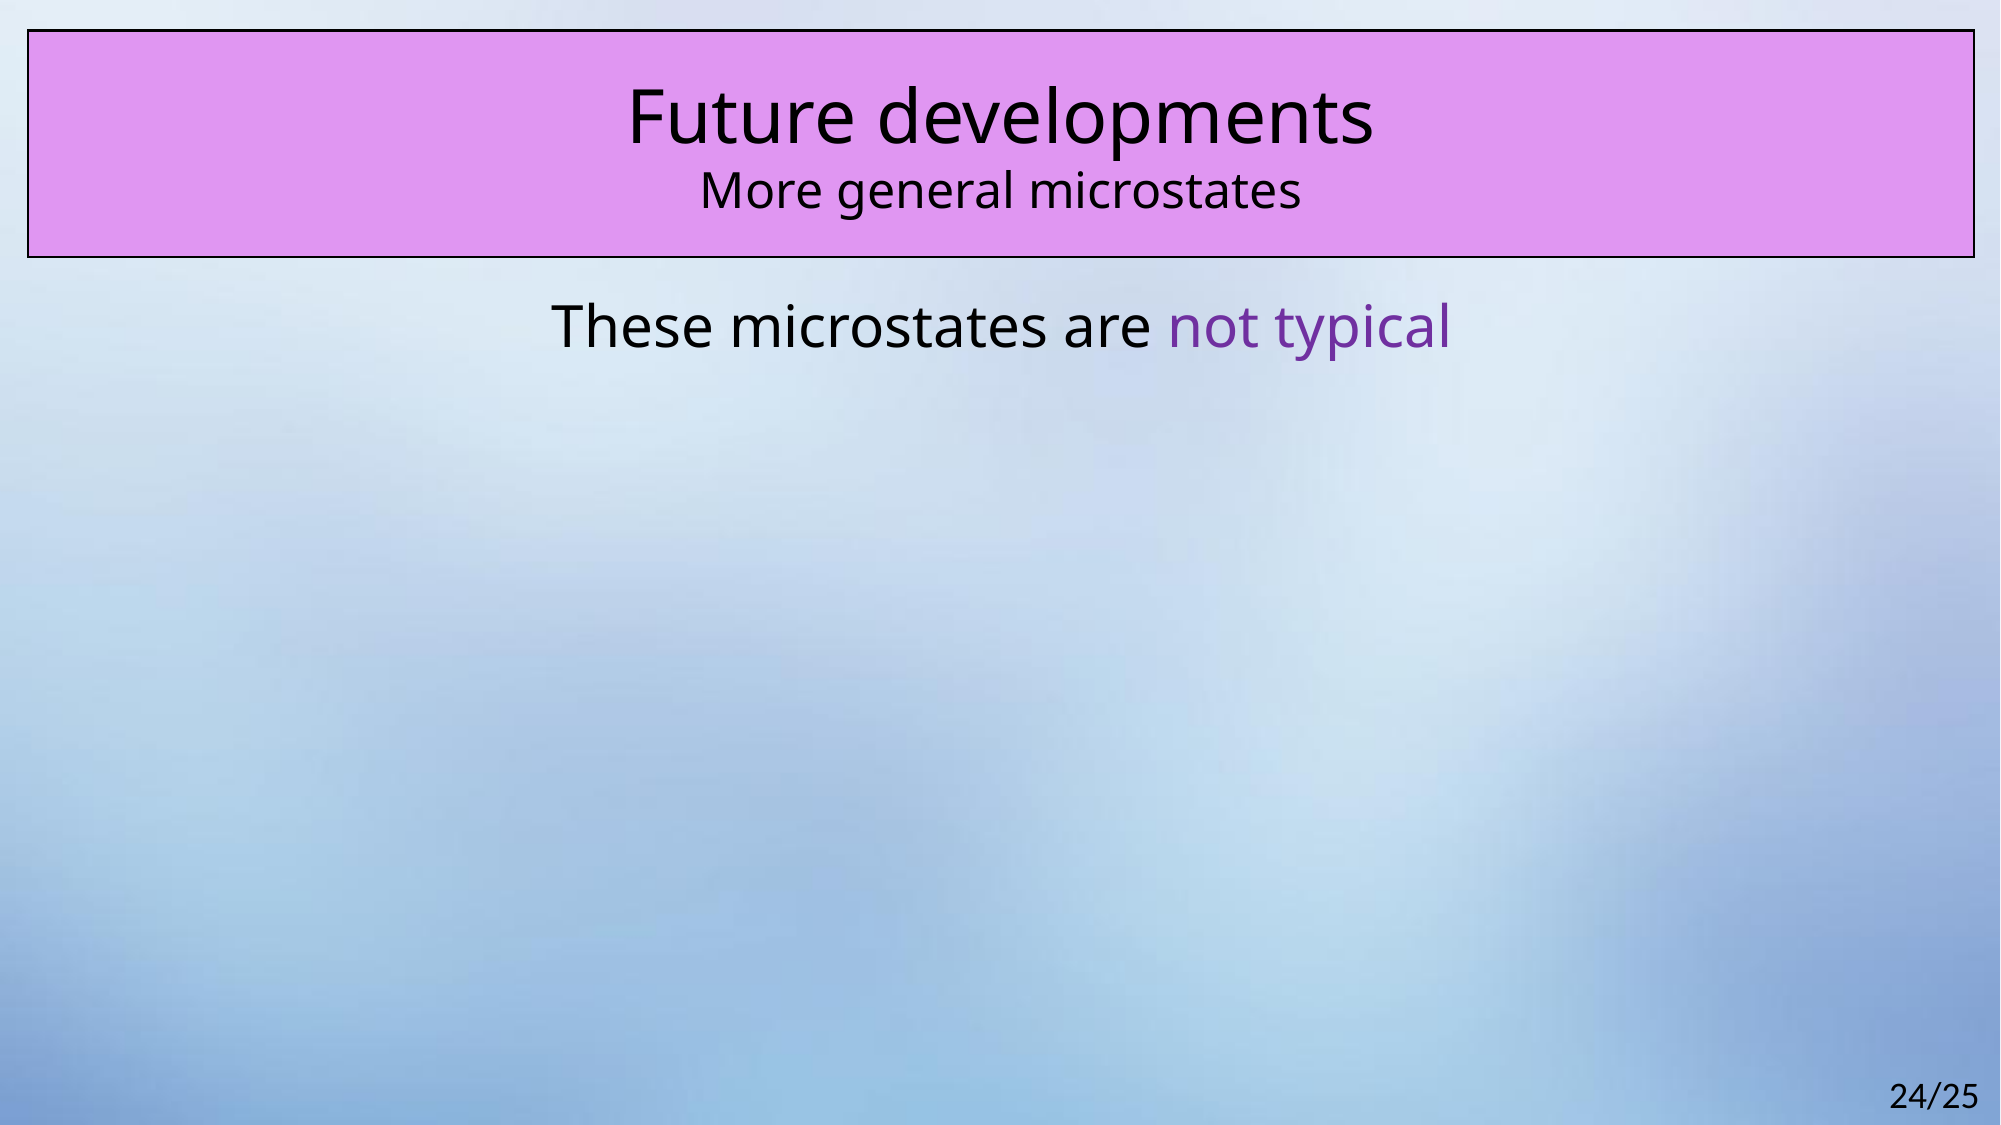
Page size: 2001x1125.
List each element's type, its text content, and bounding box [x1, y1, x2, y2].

text_box 24/25 [1874, 1063, 2000, 1124]
text_box Future developments More general microstates [27, 29, 1975, 258]
picture [0, 0, 2001, 1125]
text_box These microstates are not typical [435, 281, 1569, 367]
